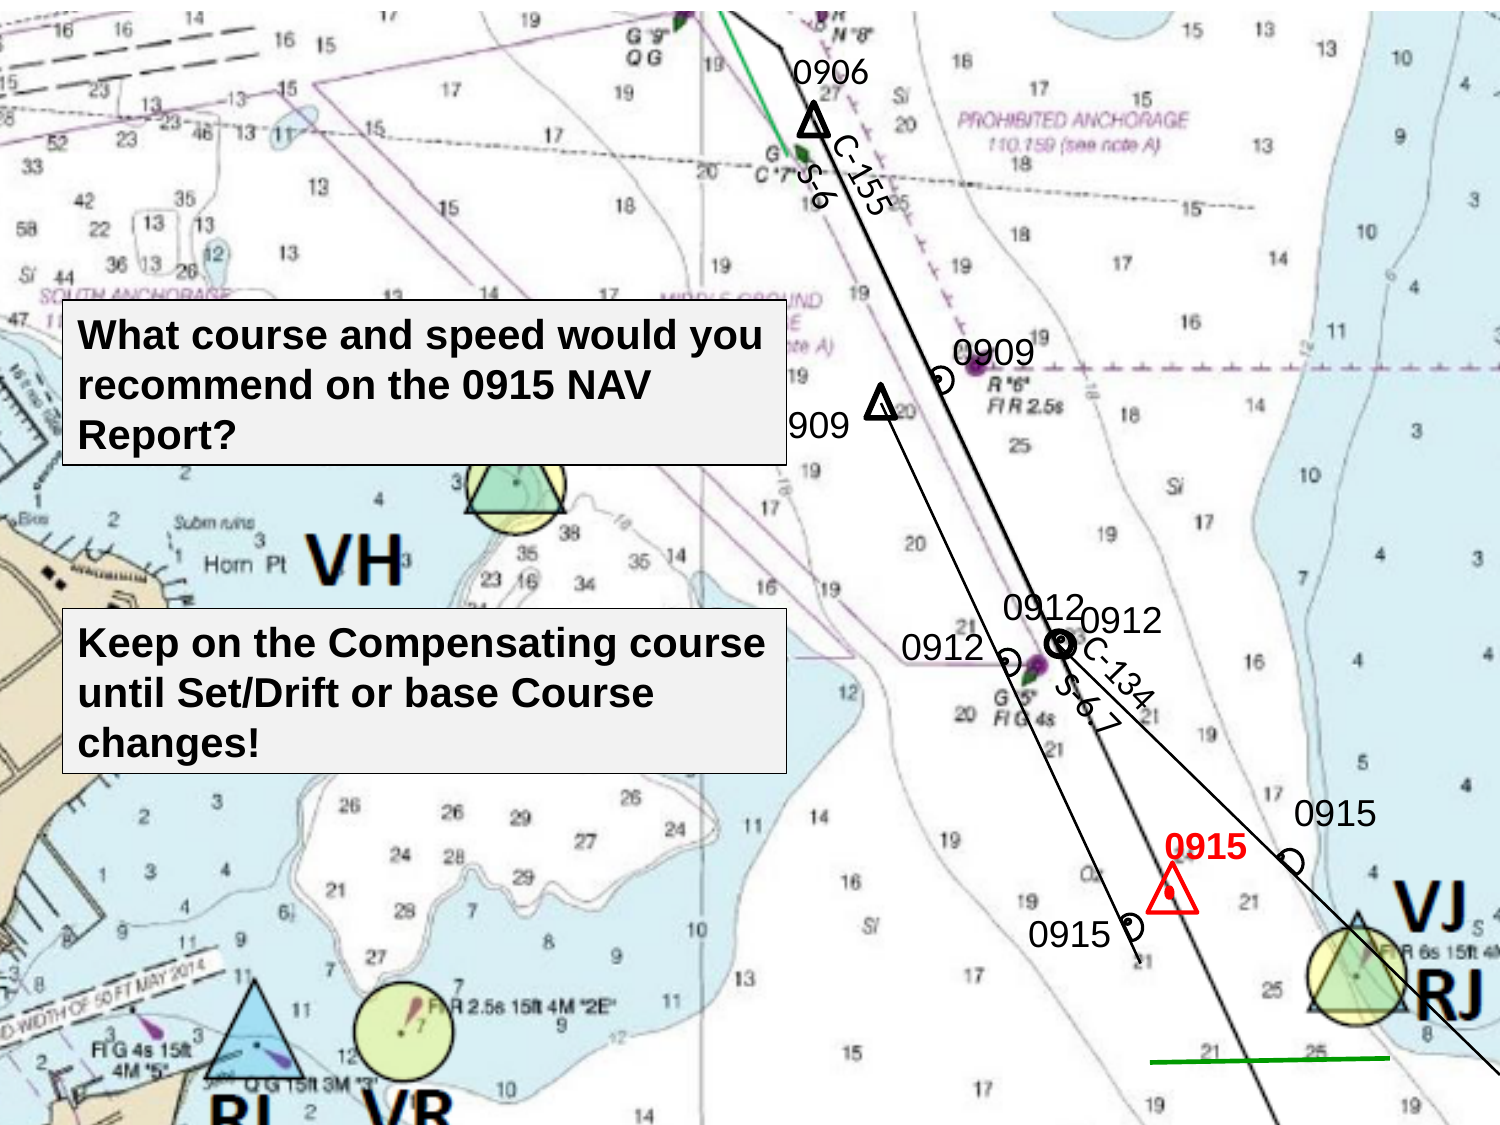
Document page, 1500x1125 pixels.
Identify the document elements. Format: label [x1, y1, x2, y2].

text_box [1057, 644, 1500, 1076]
picture [0, 11, 1500, 1125]
text_box [880, 402, 1141, 964]
text_box [813, 120, 1074, 682]
